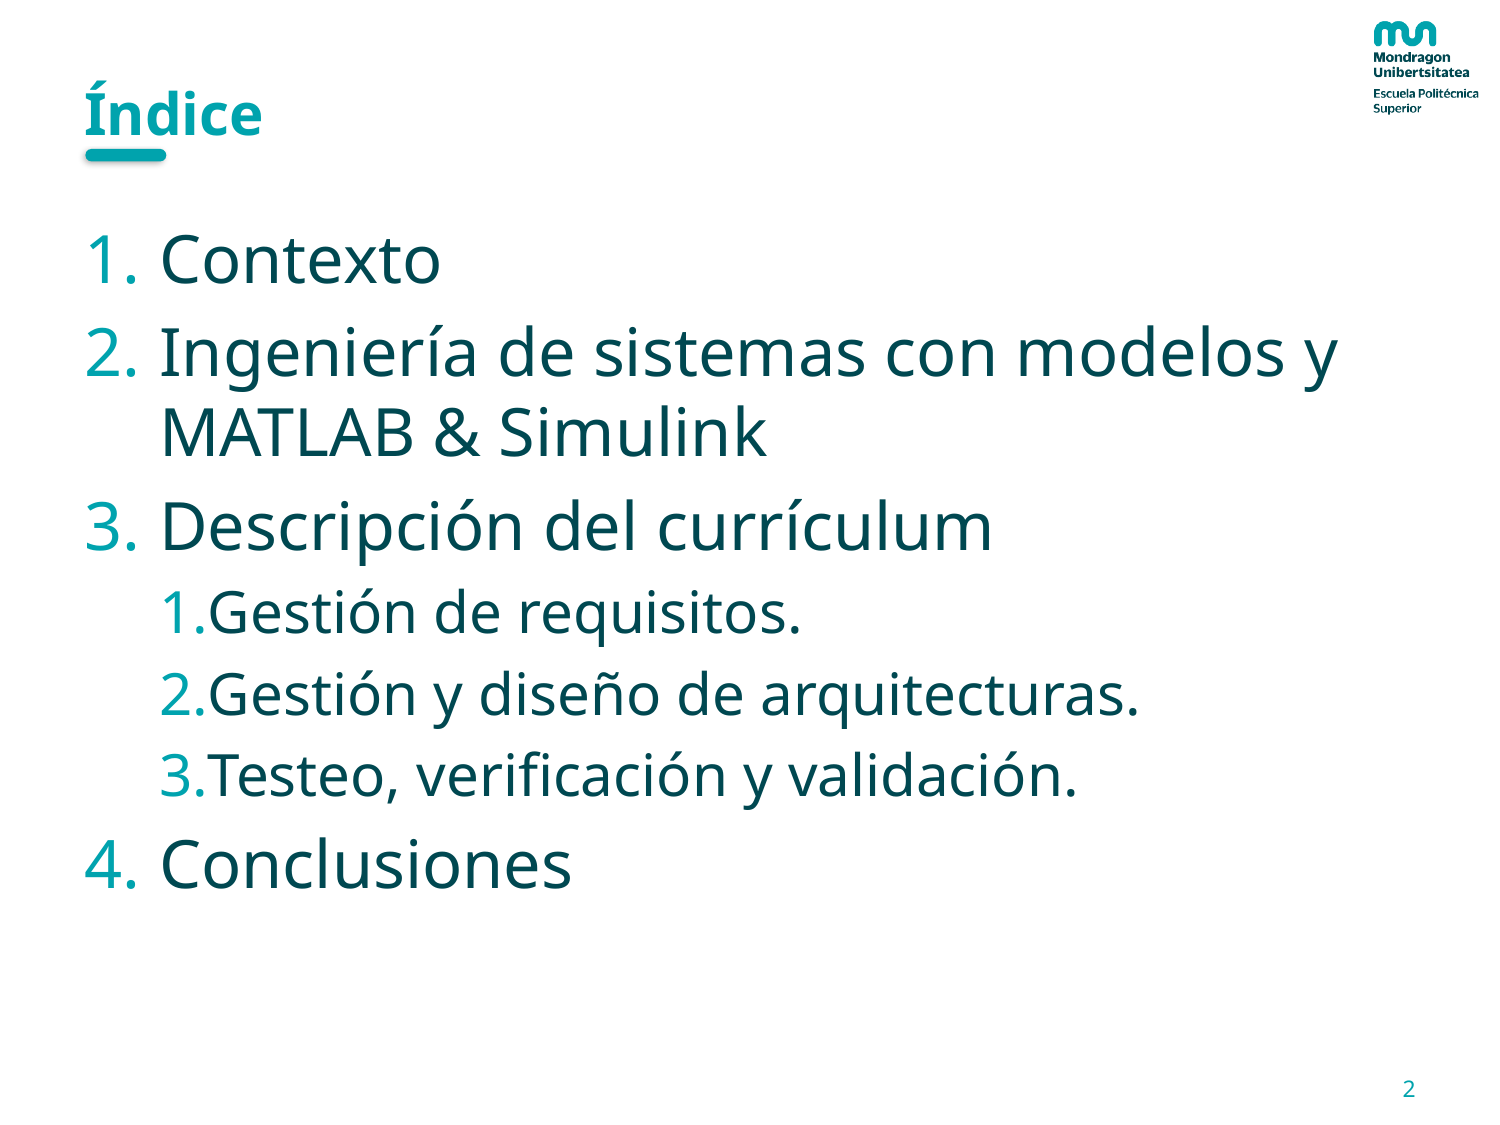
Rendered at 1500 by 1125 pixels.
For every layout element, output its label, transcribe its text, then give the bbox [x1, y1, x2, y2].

picture [1353, 0, 1500, 134]
slide_number 2 [1248, 1059, 1431, 1120]
title Índice [69, 77, 1327, 148]
list Contexto Ingeniería de sistemas con modelos y MATLAB & Simulink Descripción del currículum Gestión de requisitos. Gestión y diseño de arquitecturas. Testeo, verificación y validación. Conclusiones [69, 209, 1431, 999]
